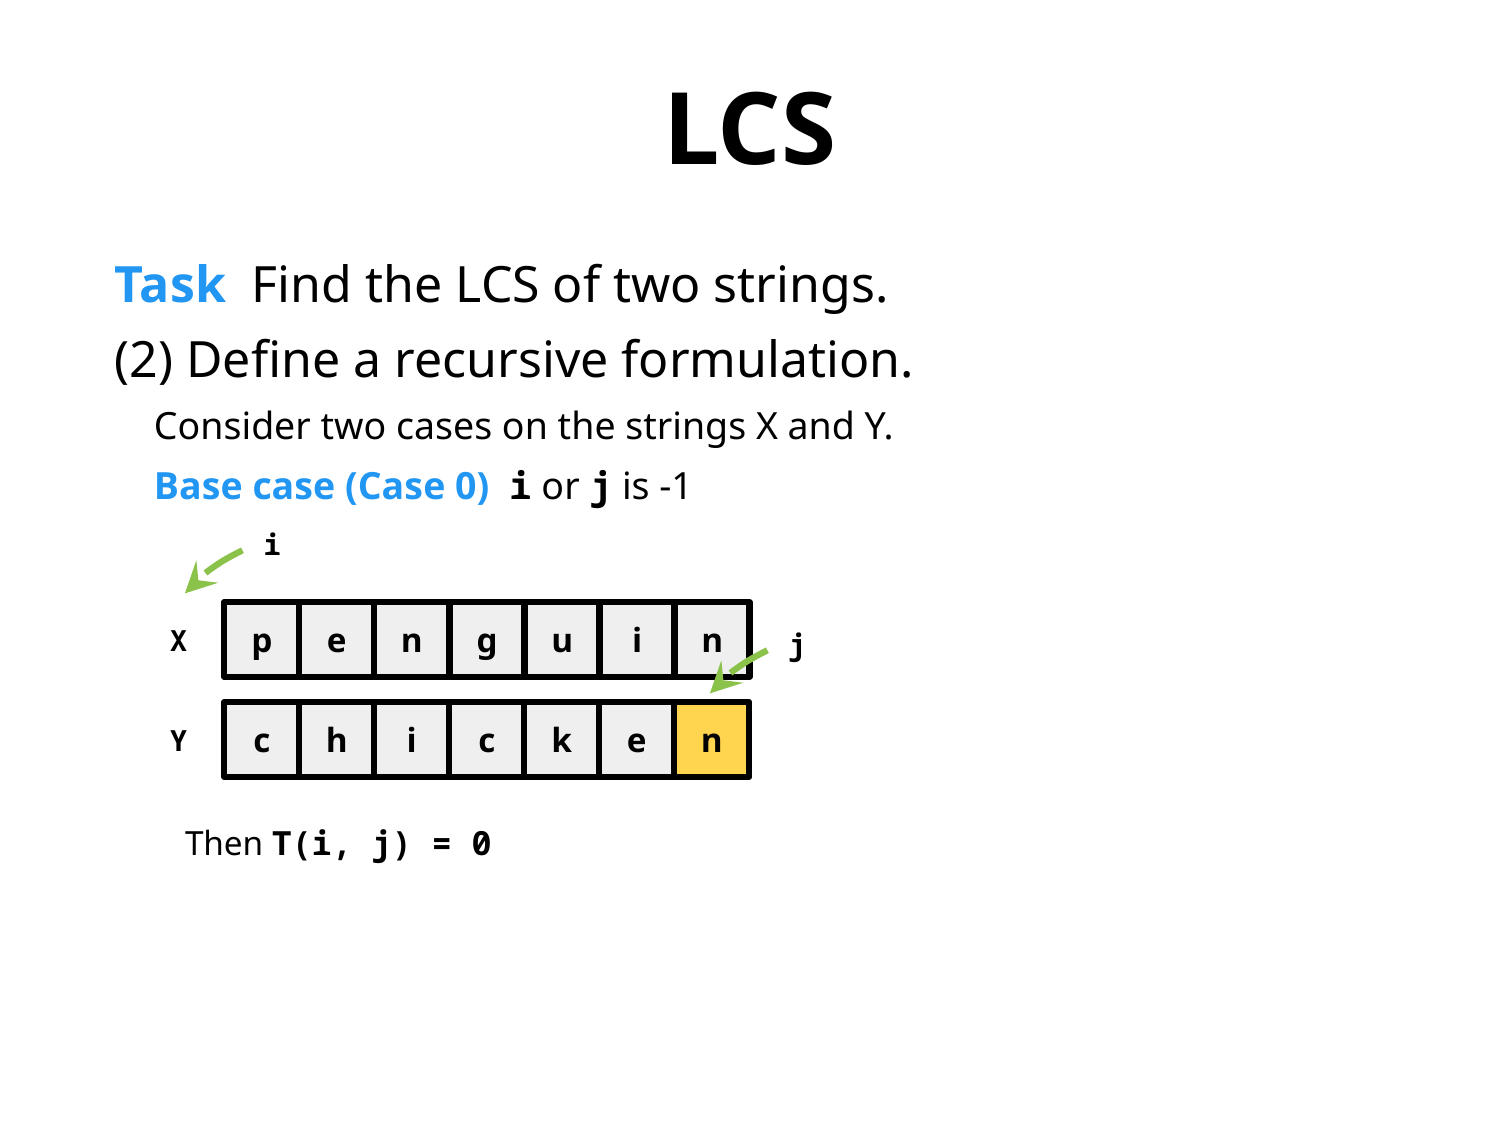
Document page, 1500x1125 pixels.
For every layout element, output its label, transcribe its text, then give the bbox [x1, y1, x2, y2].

text_box n [674, 602, 750, 677]
text_box n [674, 702, 750, 777]
text_box c [449, 702, 524, 777]
text_box e [299, 602, 374, 677]
text_box i [599, 602, 674, 677]
text_box j [759, 606, 835, 681]
text_box g [449, 602, 524, 677]
text_box i [234, 506, 310, 581]
text_box k [524, 702, 599, 777]
text_box Y [141, 702, 216, 777]
text_box u [524, 602, 599, 677]
text_box n [374, 602, 449, 677]
text_box X [141, 602, 216, 677]
subtitle Task Find the LCS of two strings. (2) Define a recursive formulation. Consider two cases on the strings X and Y. Base case (Case 0) i or j is -1 Then T(i, j) = 0 [99, 236, 1400, 1125]
text_box [184, 550, 243, 594]
text_box p [224, 602, 299, 677]
subtitle LCS [0, 50, 1500, 237]
text_box c [224, 702, 299, 777]
text_box i [374, 702, 449, 777]
text_box e [599, 702, 674, 777]
text_box h [299, 702, 374, 777]
text_box [709, 650, 768, 694]
